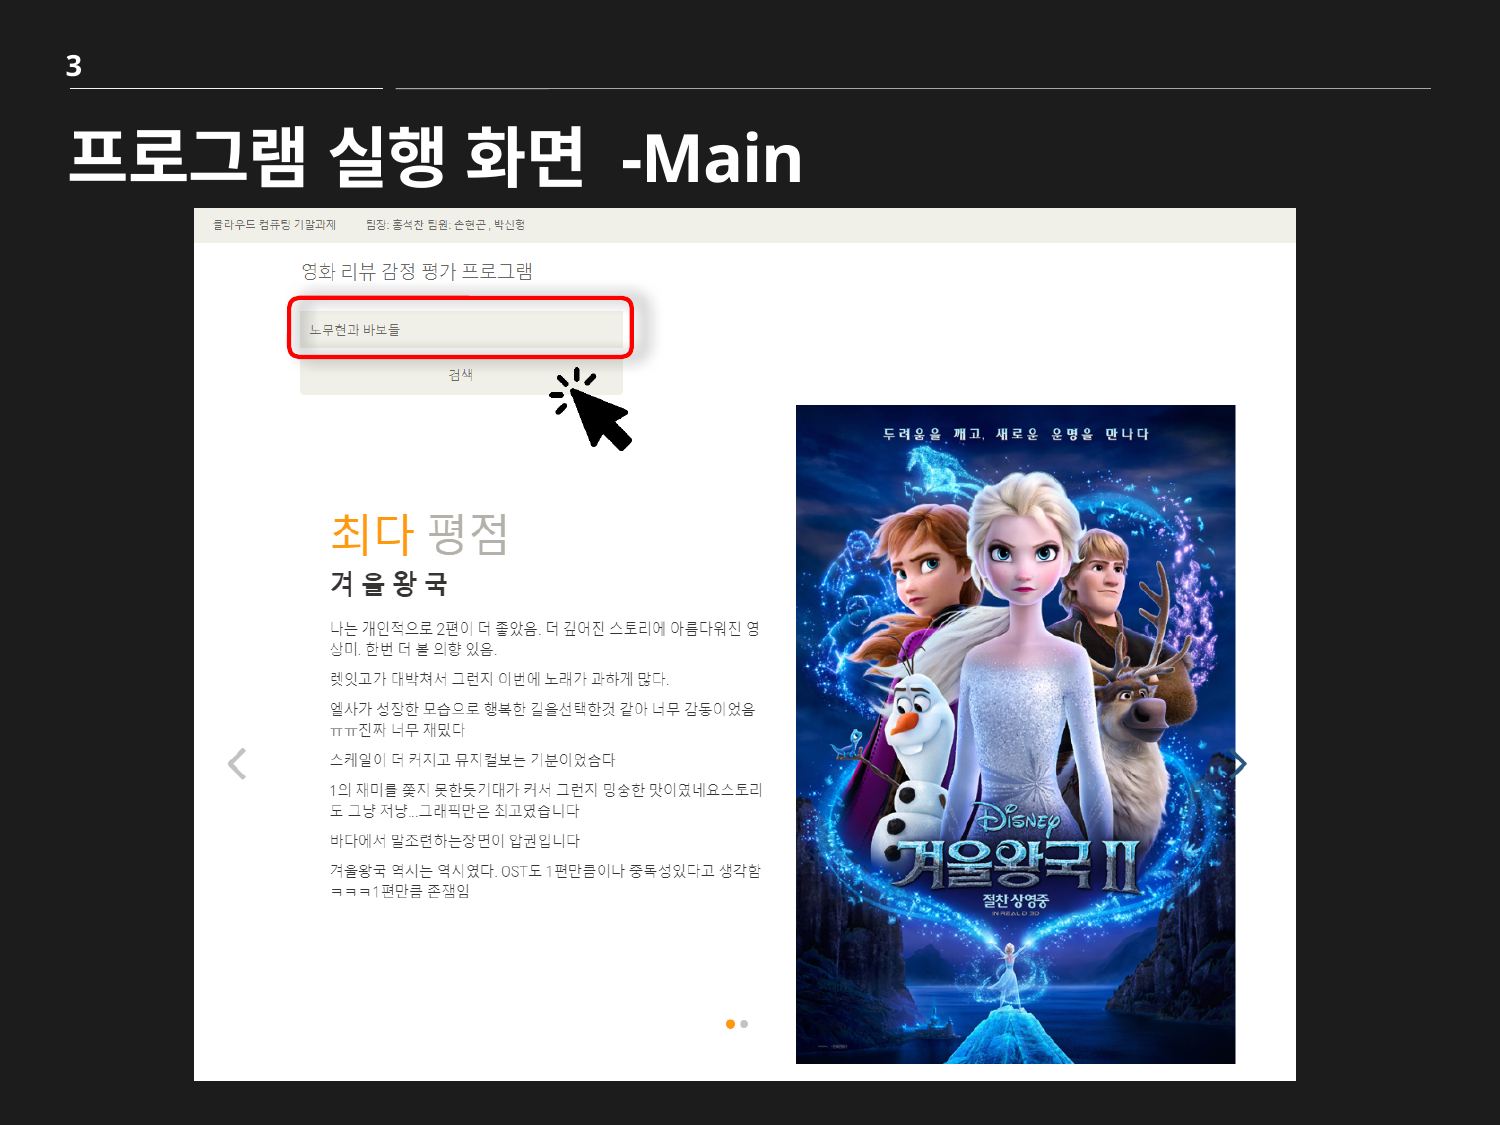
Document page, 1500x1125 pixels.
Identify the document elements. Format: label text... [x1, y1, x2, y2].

picture [194, 207, 1296, 1081]
text_box 3 [50, 39, 98, 90]
title 프로그램 실행 화면 -Main [52, 108, 892, 209]
